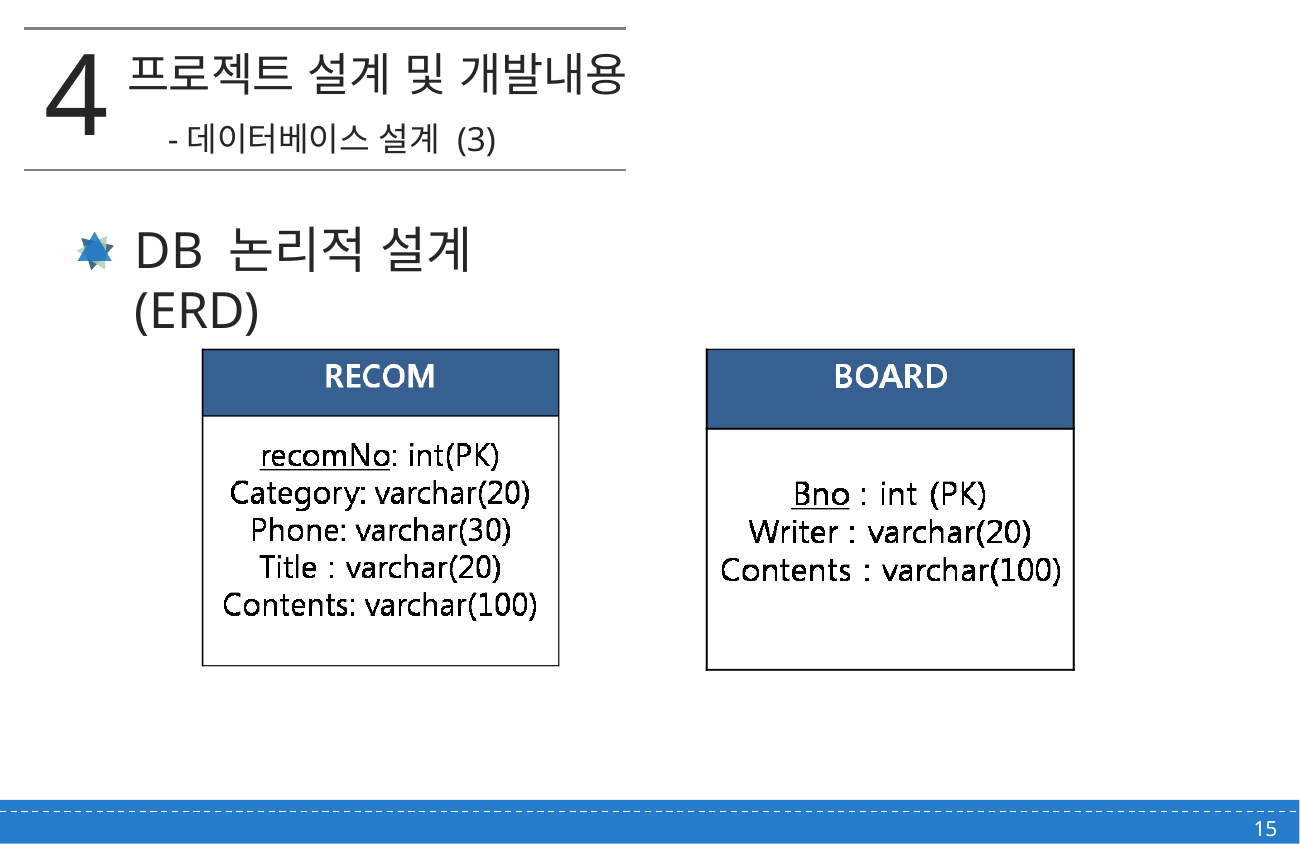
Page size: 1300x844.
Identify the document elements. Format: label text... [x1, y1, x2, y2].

list -데이터베이스 설계 (3) [152, 110, 615, 164]
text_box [77, 231, 117, 267]
slide_number 15 [989, 813, 1293, 844]
picture [192, 339, 568, 675]
text_box DB 논리적 설계(ERD) [119, 210, 601, 346]
text_box [0, 0, 1300, 75]
picture [696, 339, 1084, 680]
list 프로젝트 설계 및 개발내용 [112, 75, 905, 110]
title 4 [29, 75, 119, 132]
